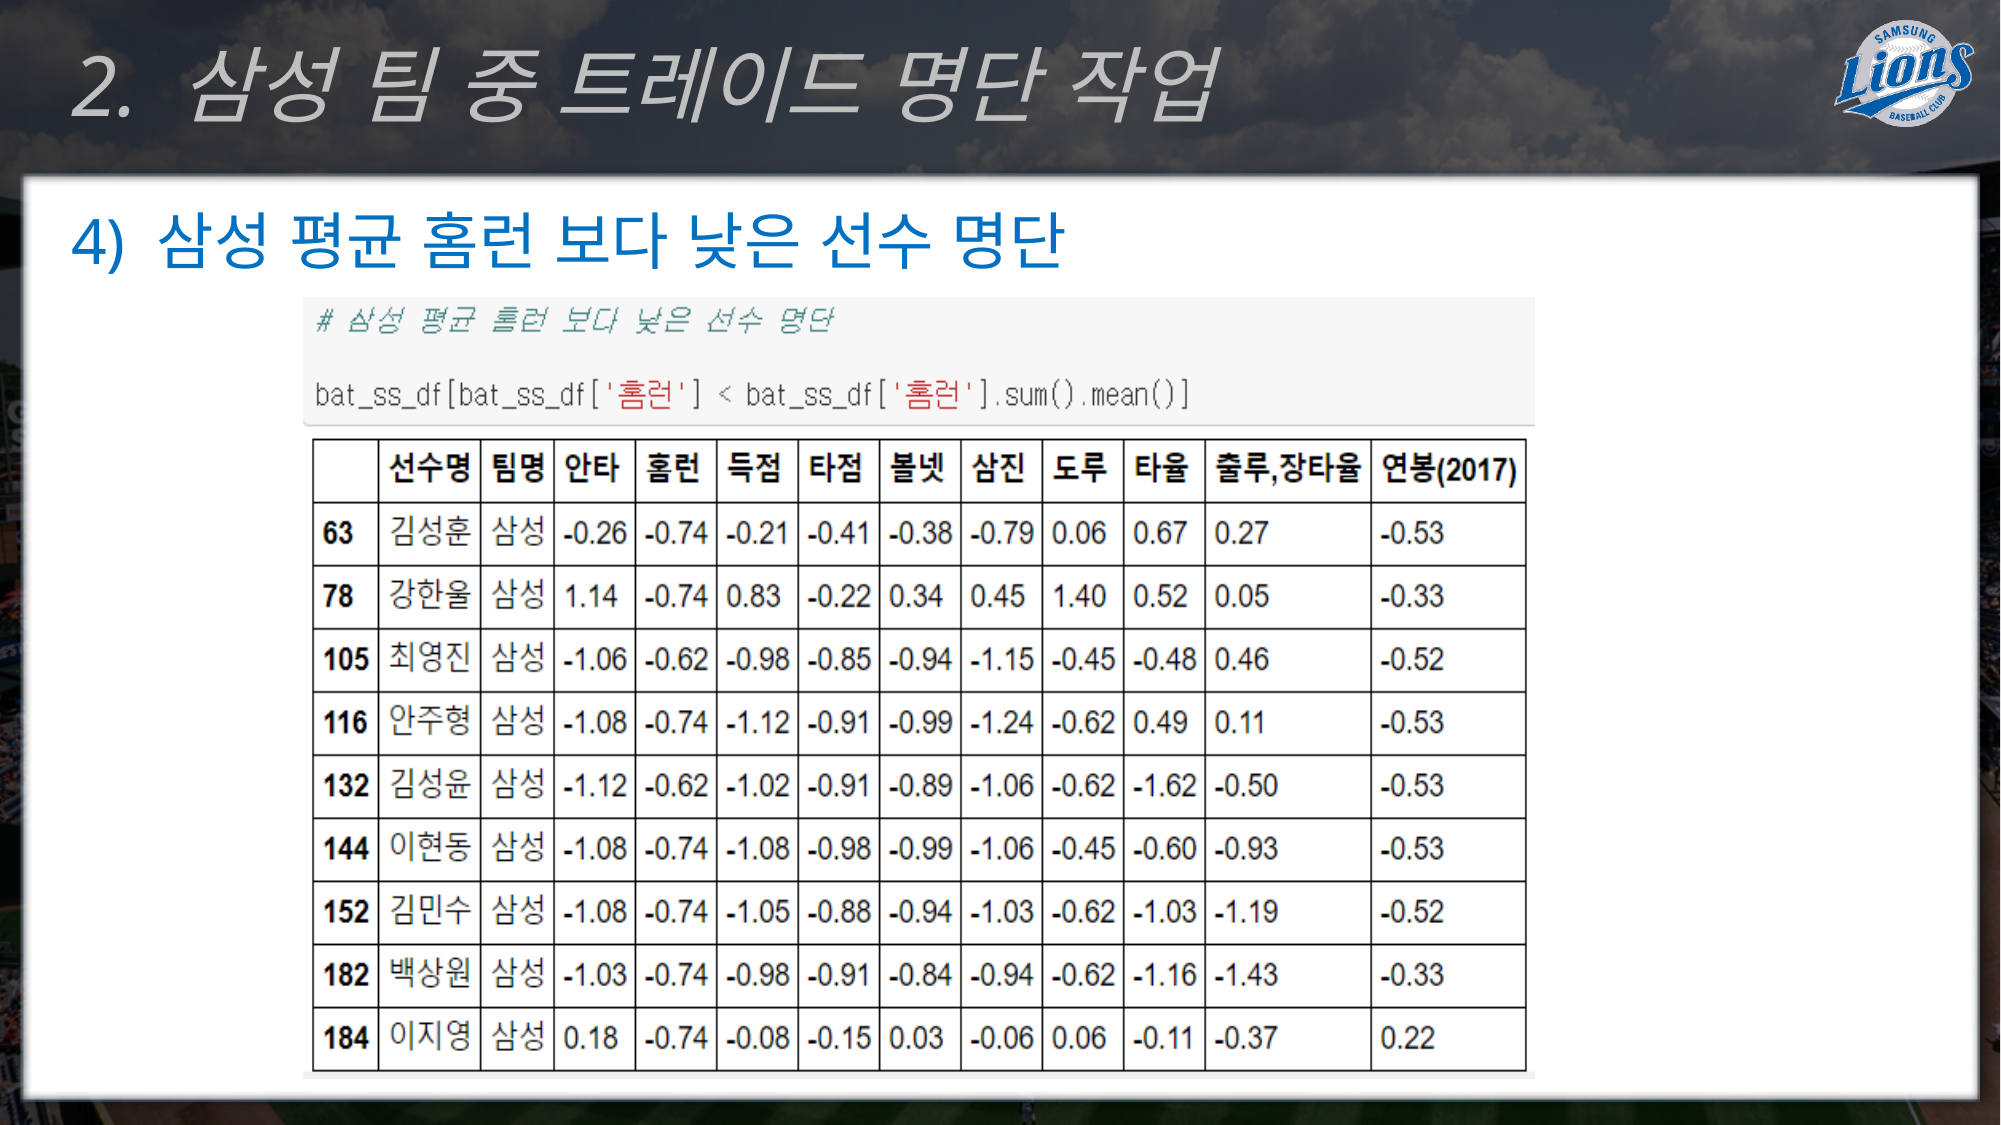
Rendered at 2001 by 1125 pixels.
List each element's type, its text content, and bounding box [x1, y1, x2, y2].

title 2. 삼성 팀 중 트레이드 명단 작업 [56, 24, 1782, 156]
text_box [30, 182, 1973, 1094]
text_box 4) 삼성 평균 홈런 보다 낮은 선수 명단 [55, 200, 1782, 279]
picture [0, 0, 2001, 1125]
